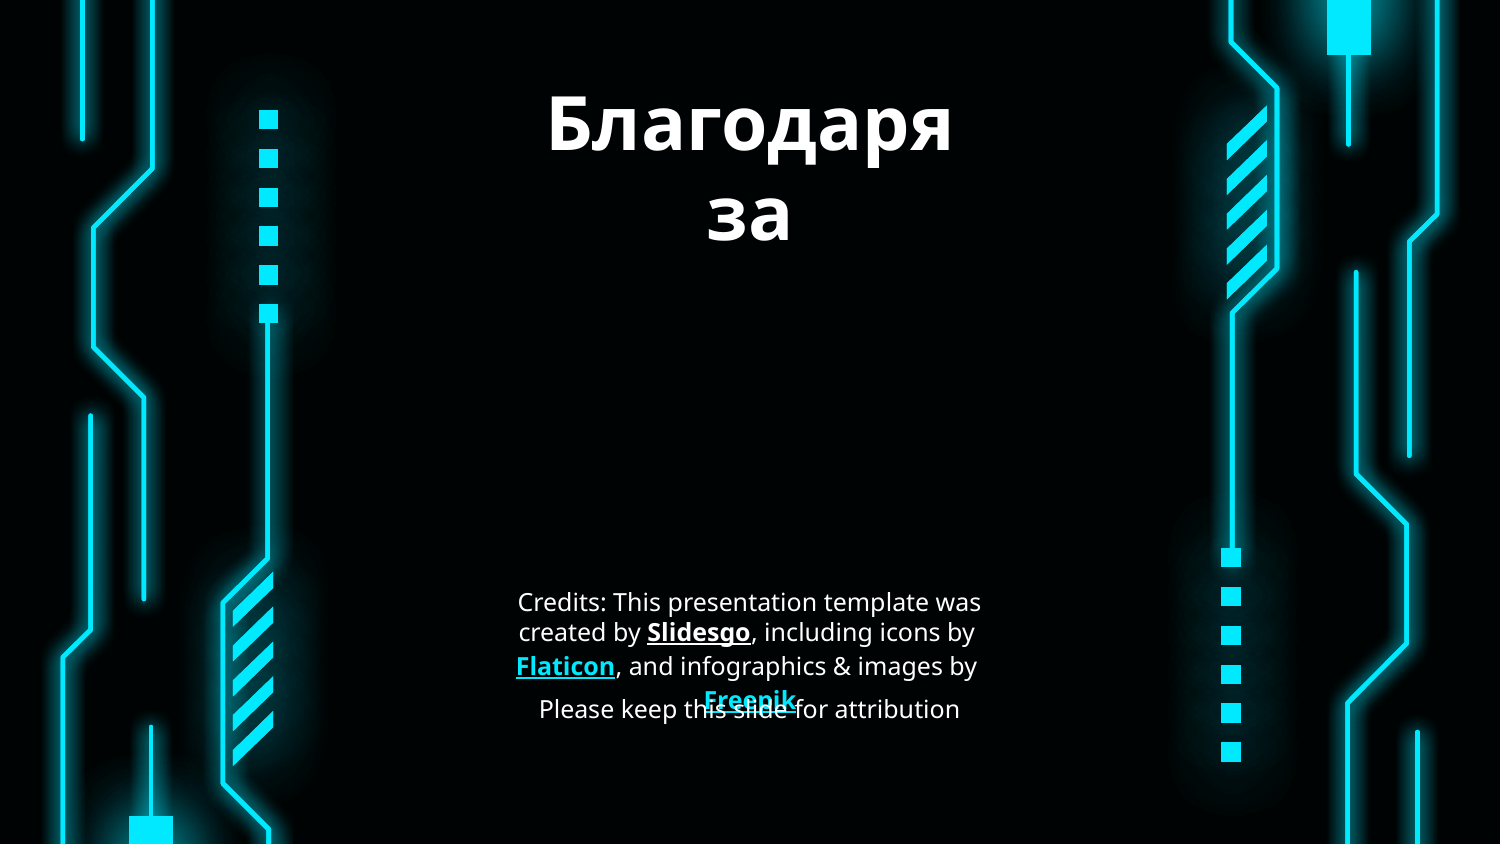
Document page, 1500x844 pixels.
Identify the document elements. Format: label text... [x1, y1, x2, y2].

subtitle Please keep this slide for attribution [464, 693, 1036, 739]
title Благодаря за [464, 101, 1036, 230]
